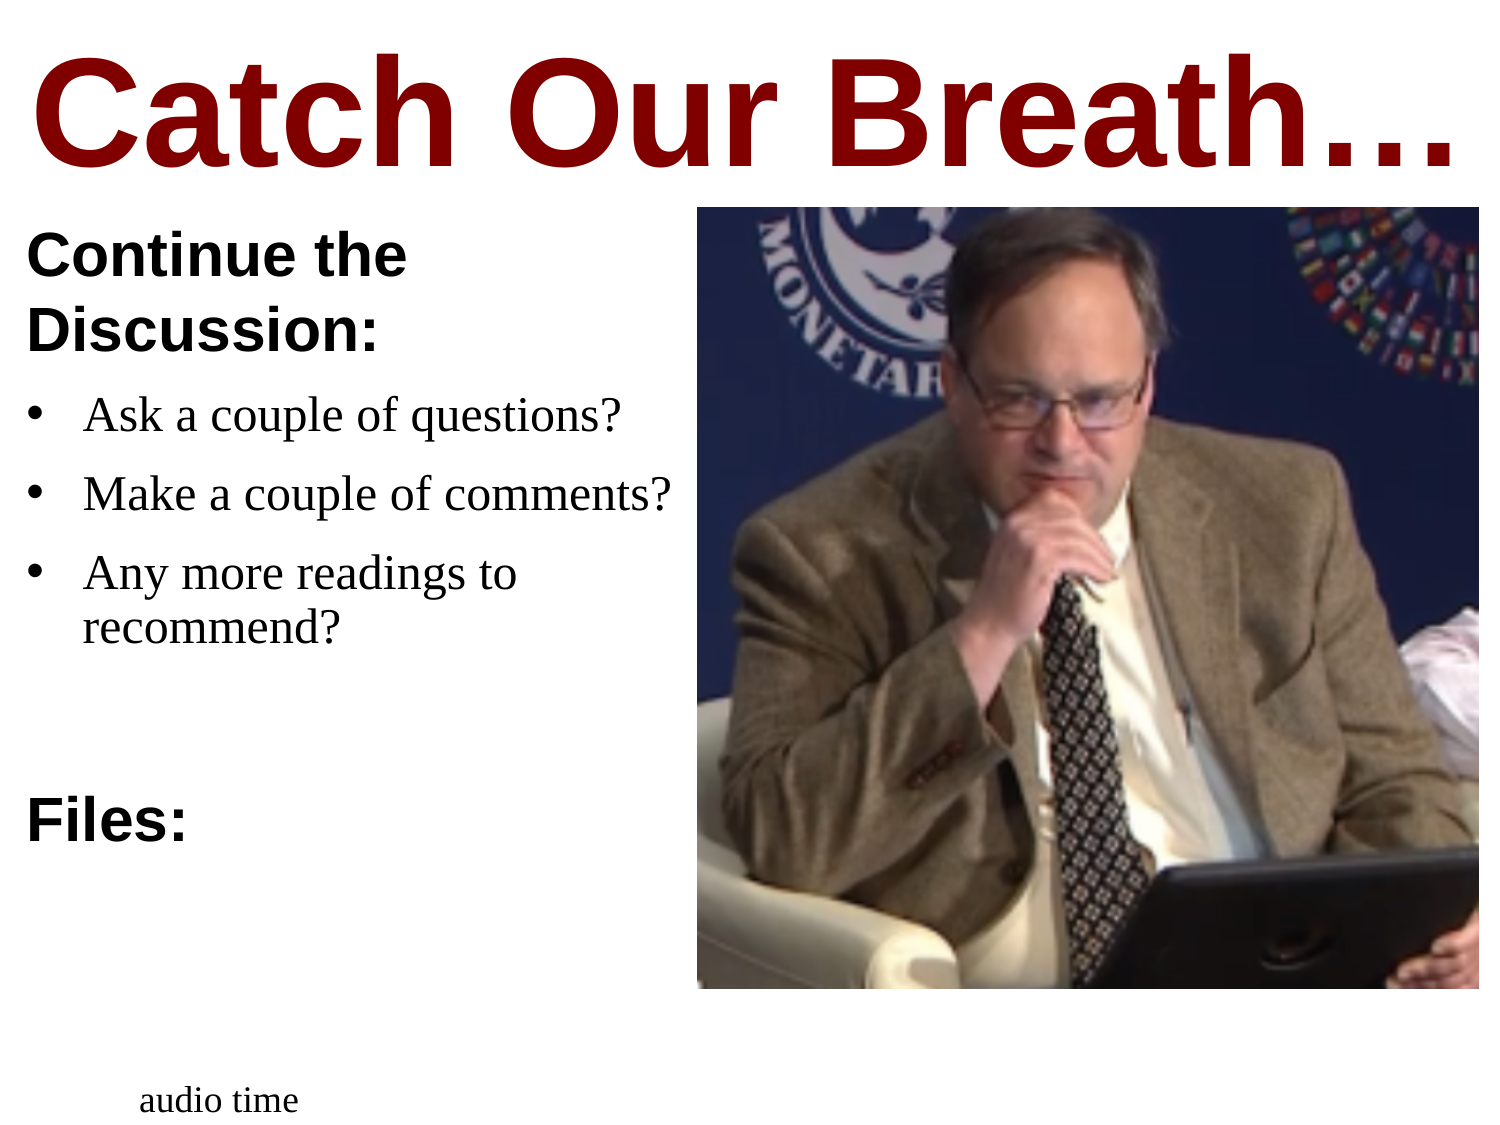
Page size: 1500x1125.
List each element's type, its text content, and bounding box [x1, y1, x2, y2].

text_box audio time [131, 1067, 307, 1125]
title Catch Our Breath… [20, 0, 1480, 207]
picture [697, 207, 1480, 990]
list Continue the Discussion: Ask a couple of questions? Make a couple of comments? Any more readings to recommend? Files: [20, 207, 699, 1005]
